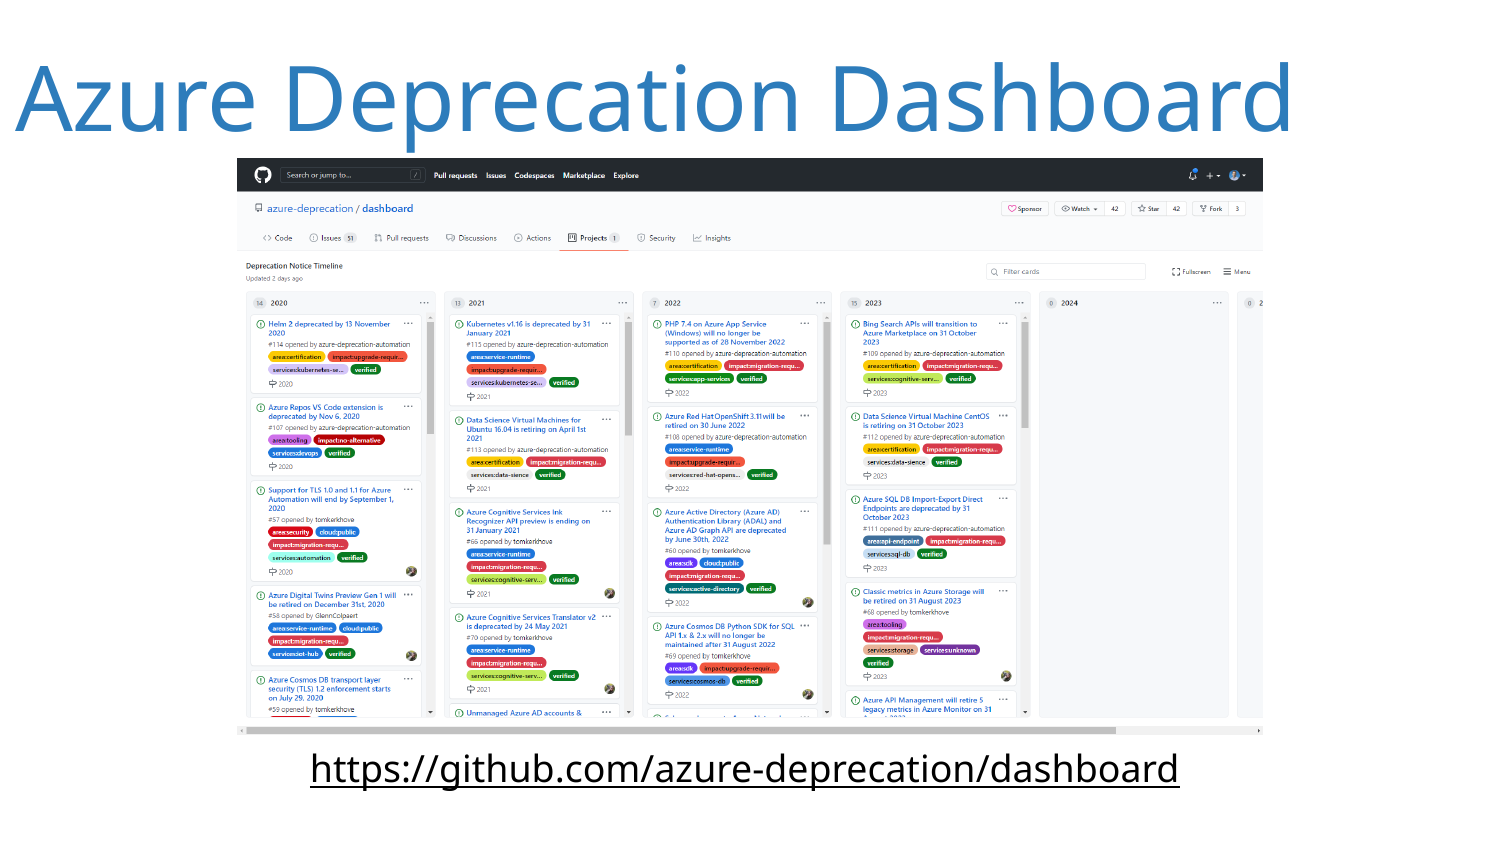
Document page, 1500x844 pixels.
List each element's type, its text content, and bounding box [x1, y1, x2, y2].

text_box https://github.com/azure-deprecation/dashboard [0, 737, 1500, 804]
title Azure Deprecation Dashboard [0, 44, 1500, 159]
picture [237, 158, 1263, 736]
